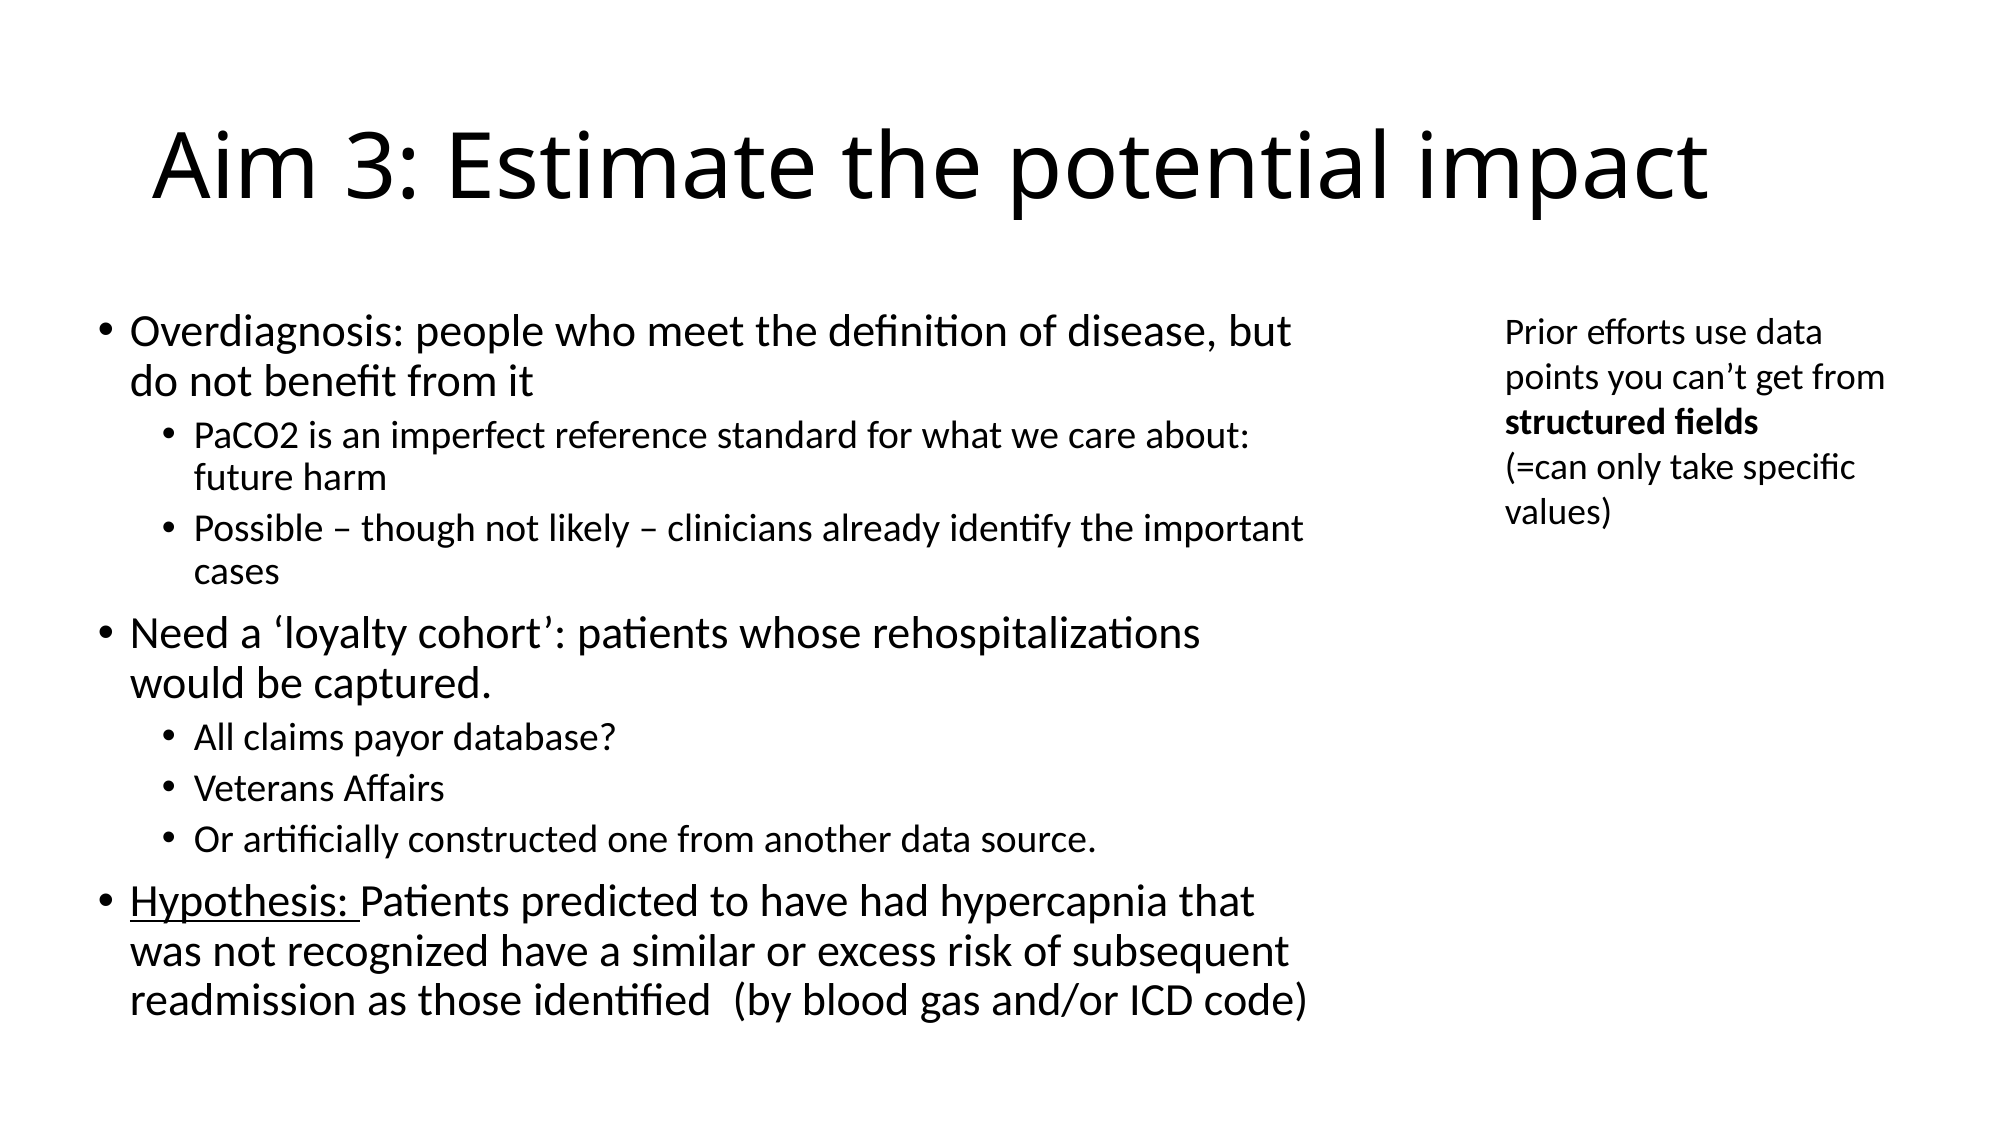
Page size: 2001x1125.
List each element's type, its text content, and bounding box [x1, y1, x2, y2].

text_box Prior efforts use data points you can’t get from structured fields (=can only take specific values) [1489, 299, 1917, 540]
title Aim 3: Estimate the potential impact [137, 59, 1863, 278]
list Overdiagnosis: people who meet the definition of disease, but do not benefit from it PaCO2 is an imperfect reference standard for what we care about: future harm Possible – though not likely – clinicians already identify the important cases Need a ‘loyalty cohort’: patients whose rehospitalizations would be captured. All claims payor database? Veterans Affairs Or artificially constructed one from another data source. Hypothesis: Patients predicted to have had hypercapnia that was not recognized have a similar or excess risk of subsequent readmission as those identified (by blood gas and/or ICD code) [82, 299, 1325, 1066]
